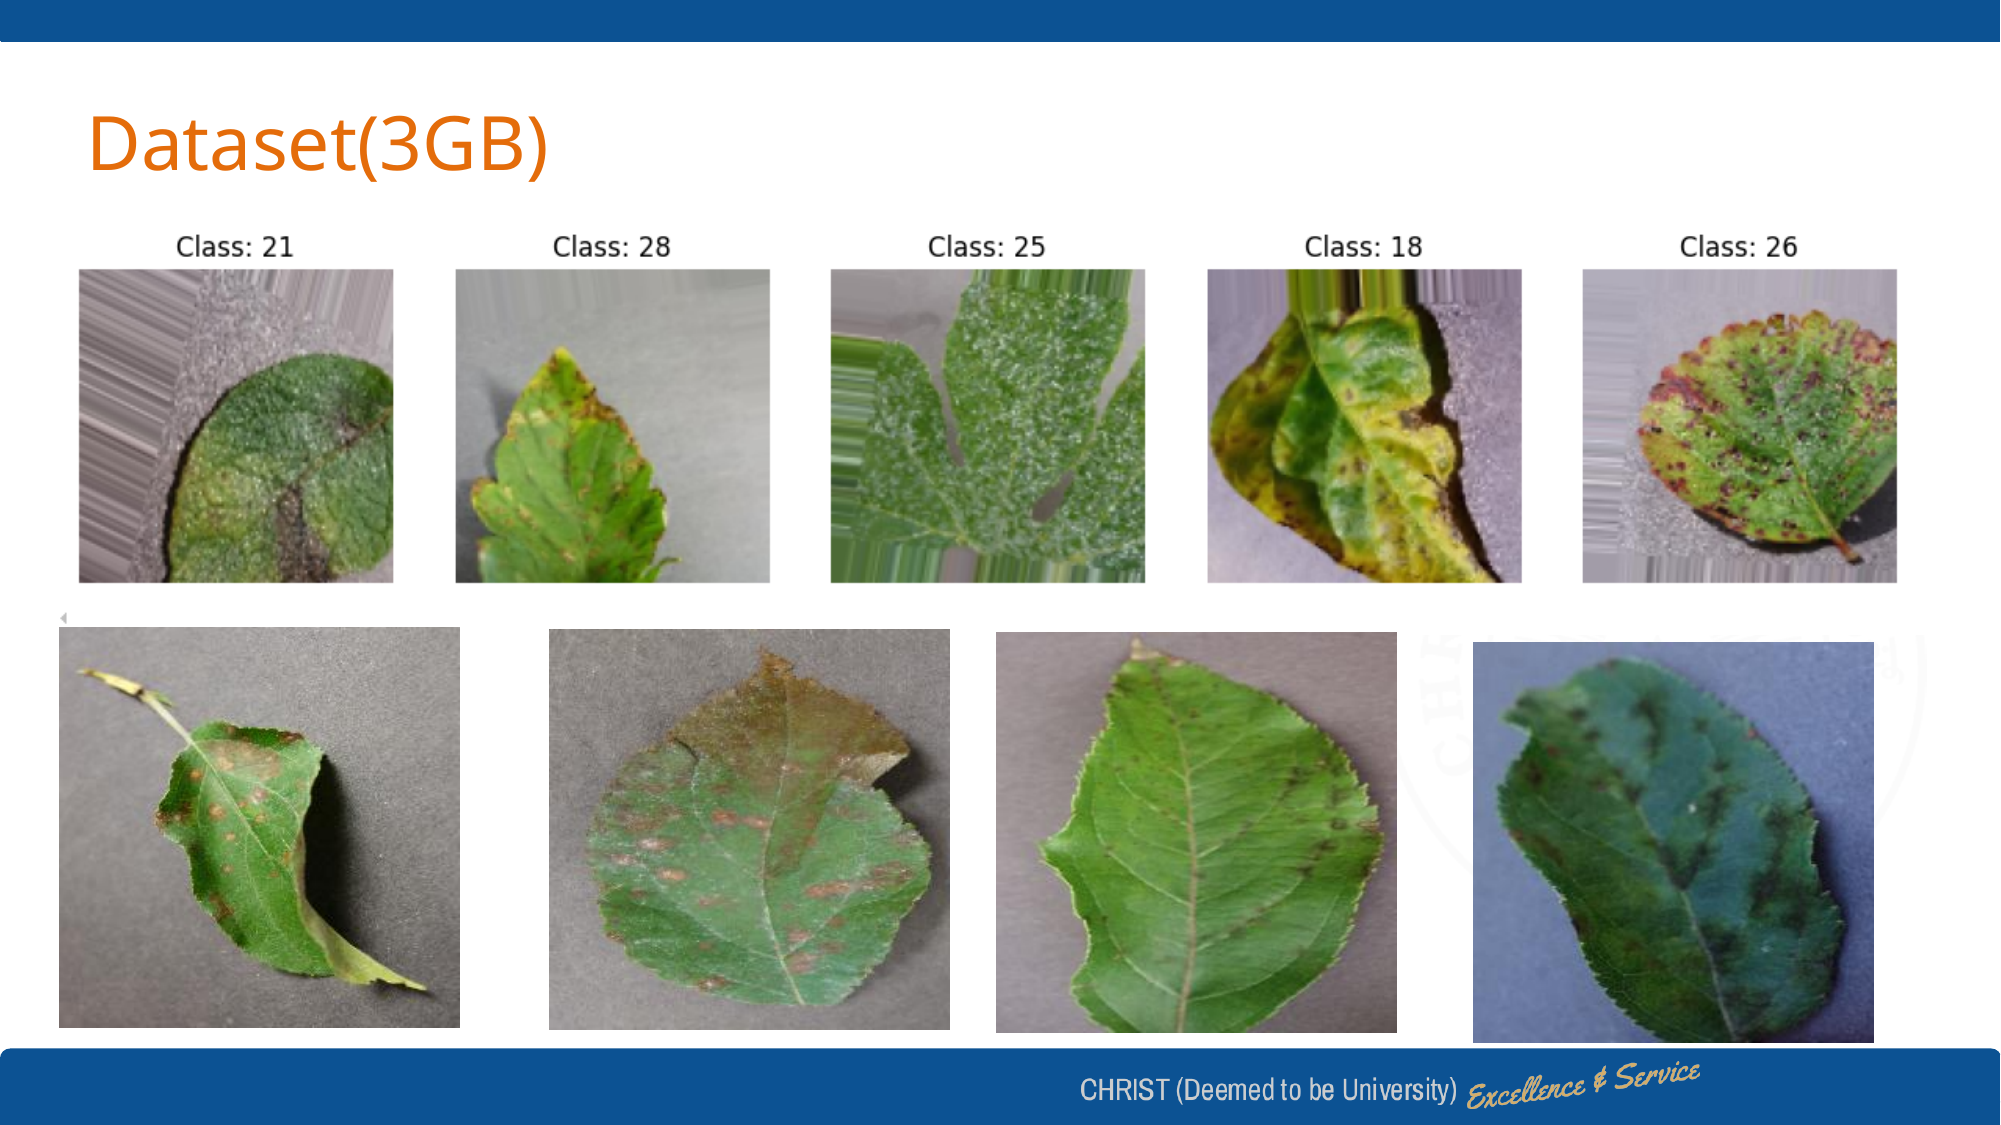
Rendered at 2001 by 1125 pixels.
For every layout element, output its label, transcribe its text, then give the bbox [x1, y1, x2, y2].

title Dataset(3GB) [86, 95, 550, 224]
picture [58, 224, 1941, 1044]
picture [1081, 1077, 1456, 1105]
picture [1467, 1061, 1700, 1109]
